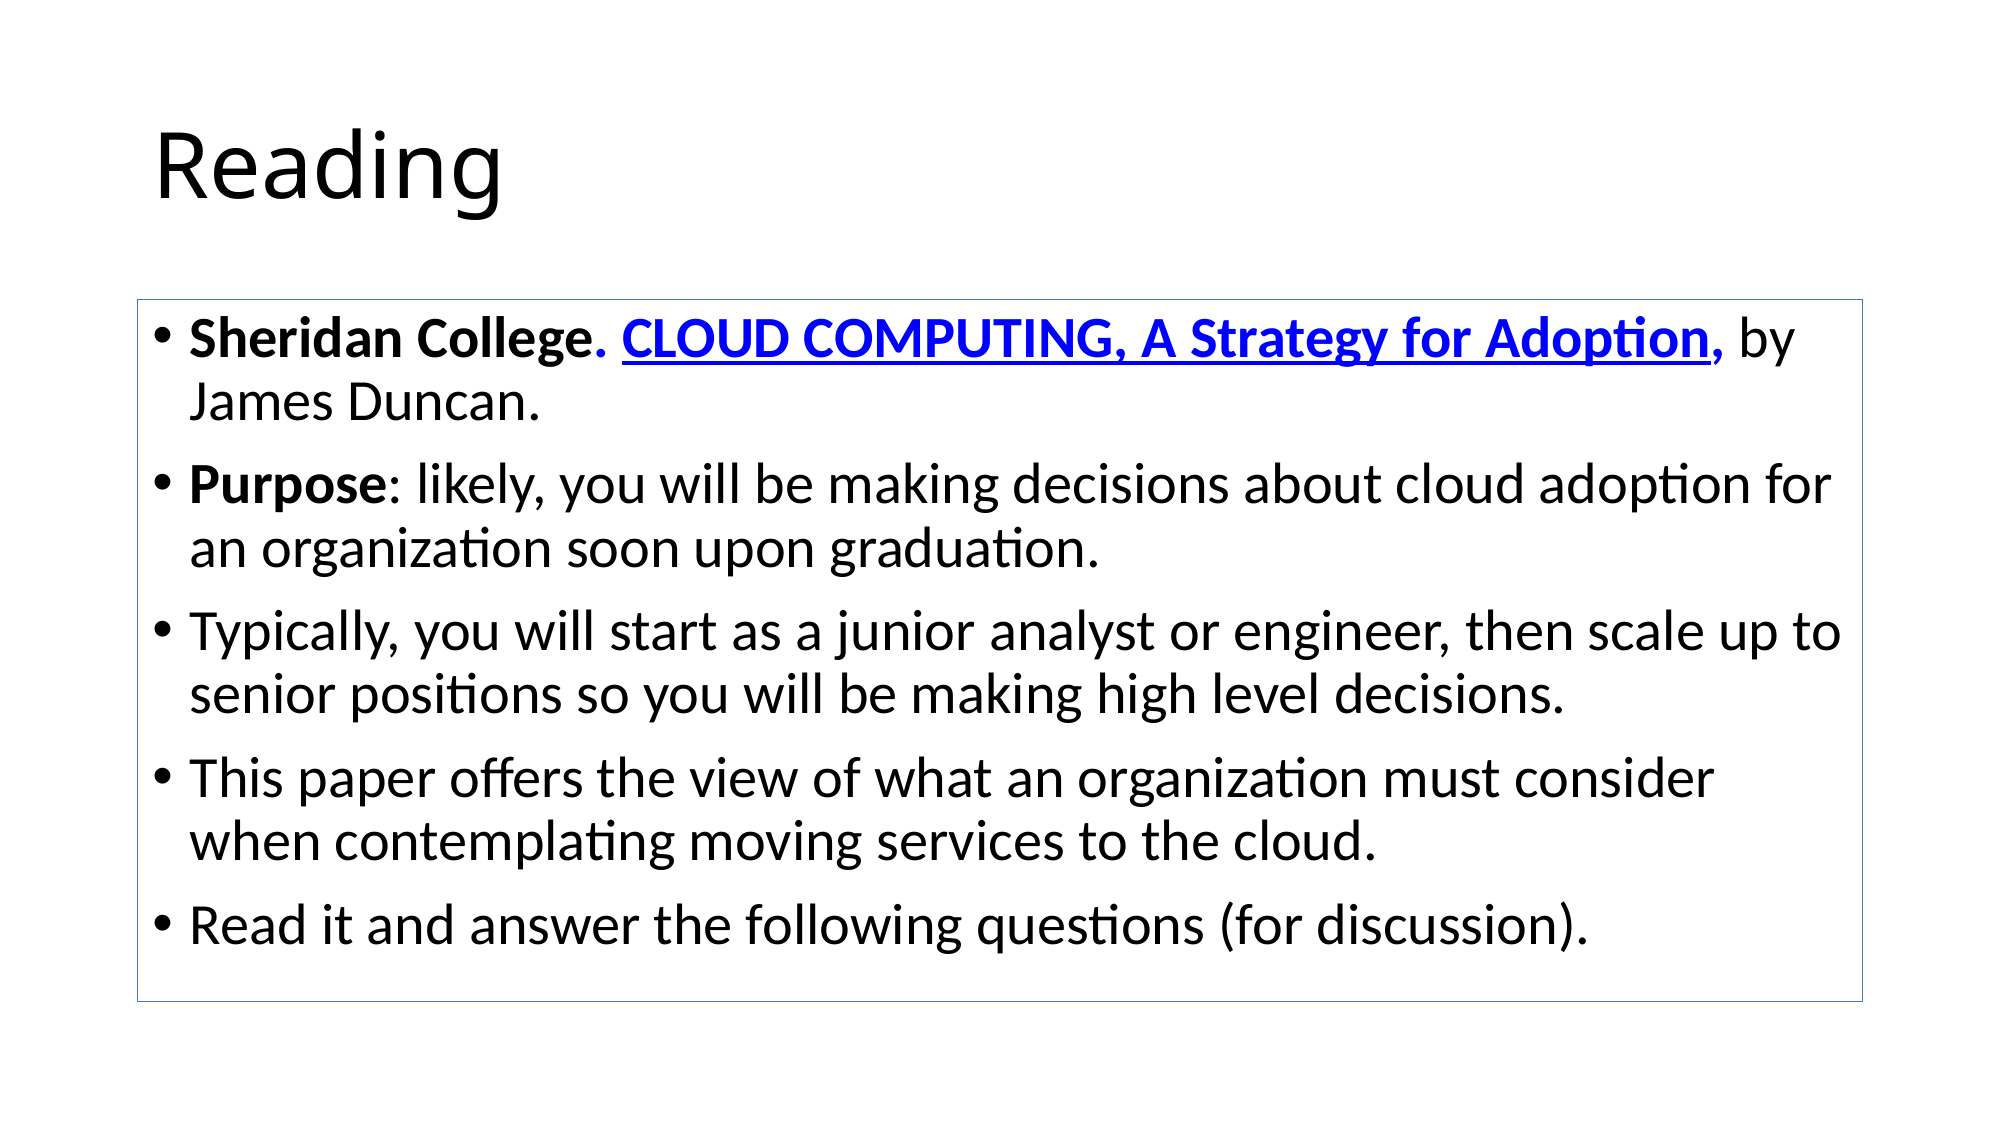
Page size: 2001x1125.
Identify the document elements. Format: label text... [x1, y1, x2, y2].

list Sheridan College. CLOUD COMPUTING, A Strategy for Adoption, by James Duncan. Purpose: likely, you will be making decisions about cloud adoption for an organization soon upon graduation. Typically, you will start as a junior analyst or engineer, then scale up to senior positions so you will be making high level decisions. This paper offers the view of what an organization must consider when contemplating moving services to the cloud. Read it and answer the following questions (for discussion). [137, 299, 1863, 1002]
title Reading [137, 59, 1863, 278]
